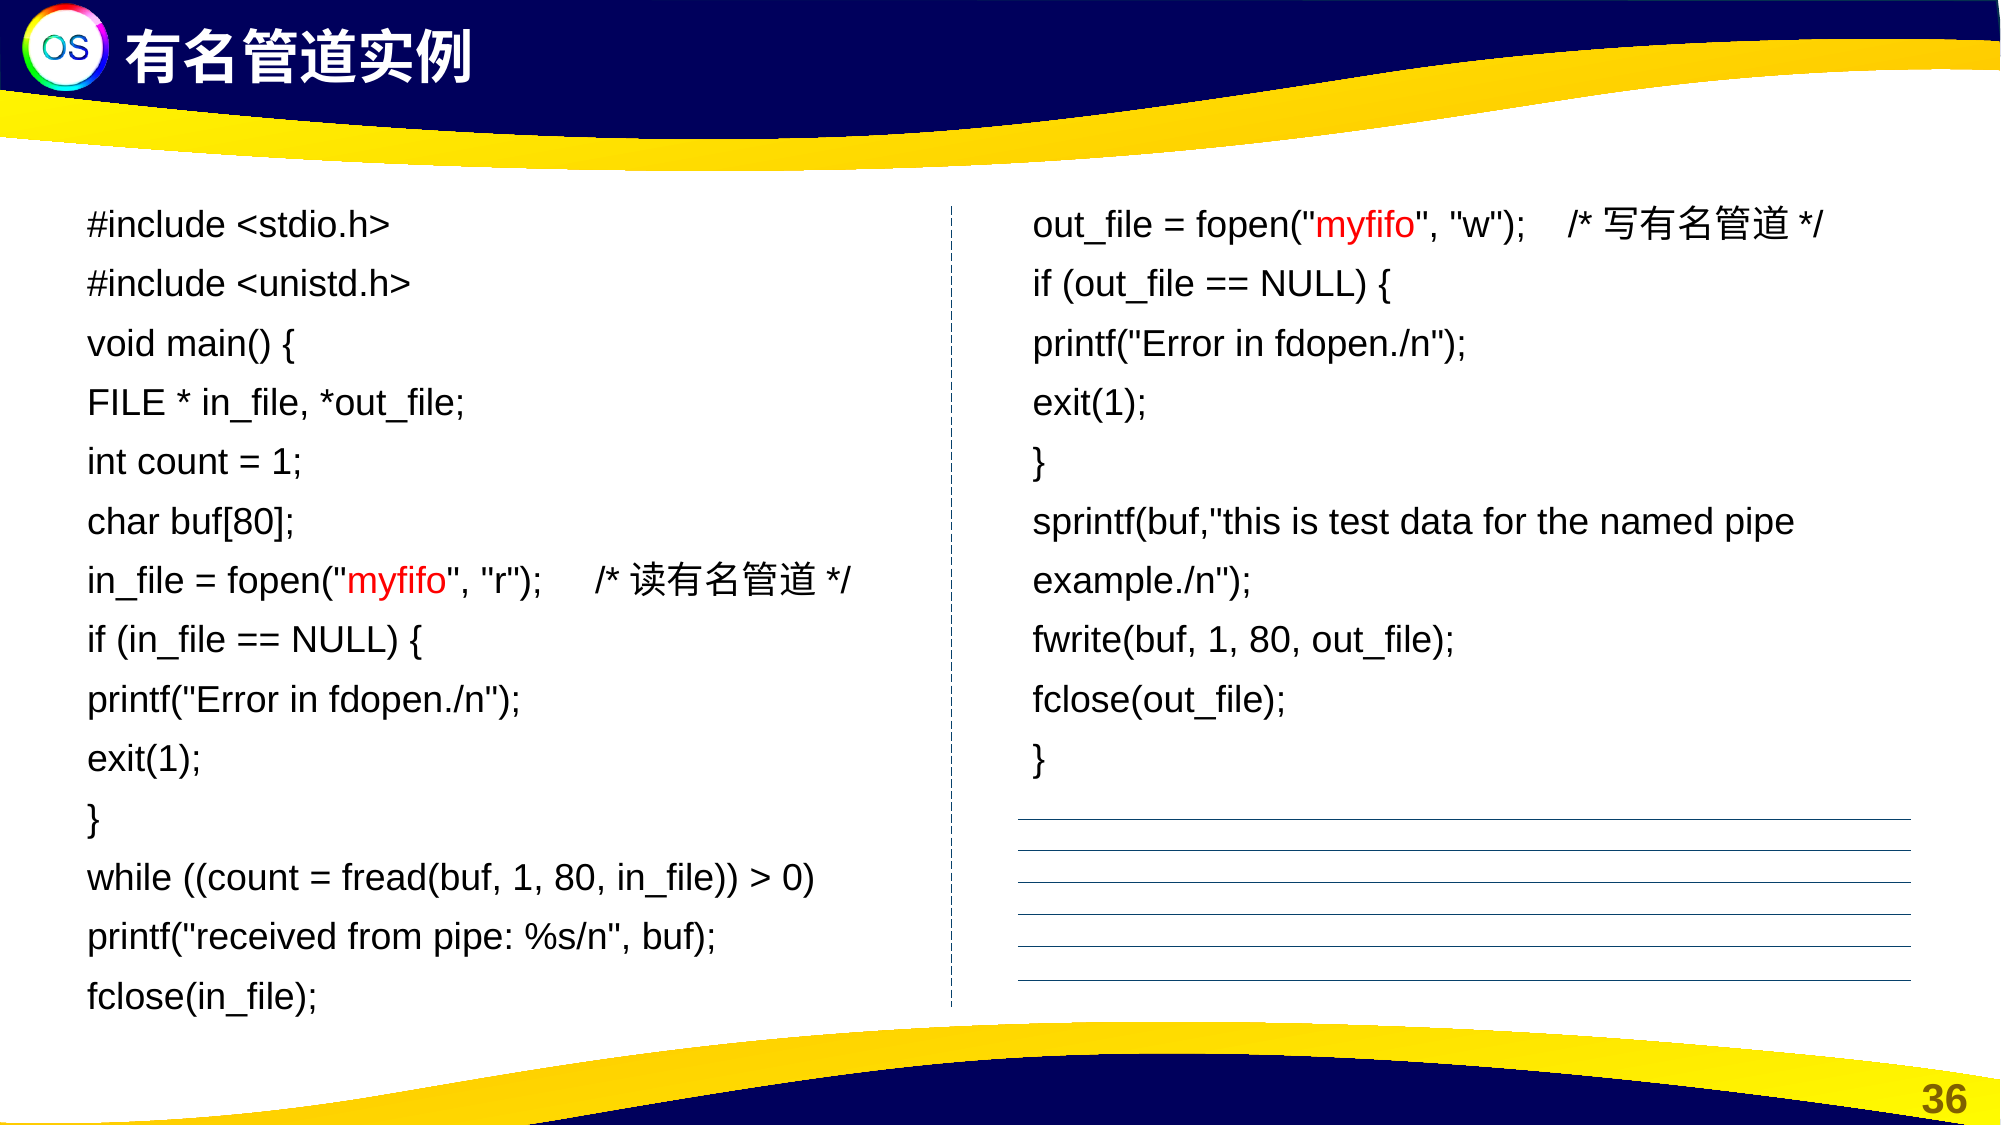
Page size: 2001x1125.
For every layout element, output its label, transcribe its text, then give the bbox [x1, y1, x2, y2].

text_box out_file = fopen("myfifo", "w"); /*写有名管道*/ if (out_file == NULL) { printf("Error in fdopen./n"); exit(1); } sprintf(buf,"this is test data for the named pipe example./n"); fwrite(buf, 1, 80, out_file); fclose(out_file); } [1017, 178, 1928, 851]
picture [22, 3, 109, 91]
text_box #include <stdio.h> #include <unistd.h> void main() { FILE * in_file, *out_file; int count = 1; char buf[80]; in_file = fopen("myfifo", "r"); /*读有名管道*/ if (in_file == NULL) { printf("Error in fdopen./n"); exit(1); } while ((count = fread(buf, 1, 80, in_file)) > 0) printf("received from pipe: %s/n", buf); fclose(in_file); [72, 178, 982, 1008]
text_box 有名管道实例 [109, 12, 1263, 98]
